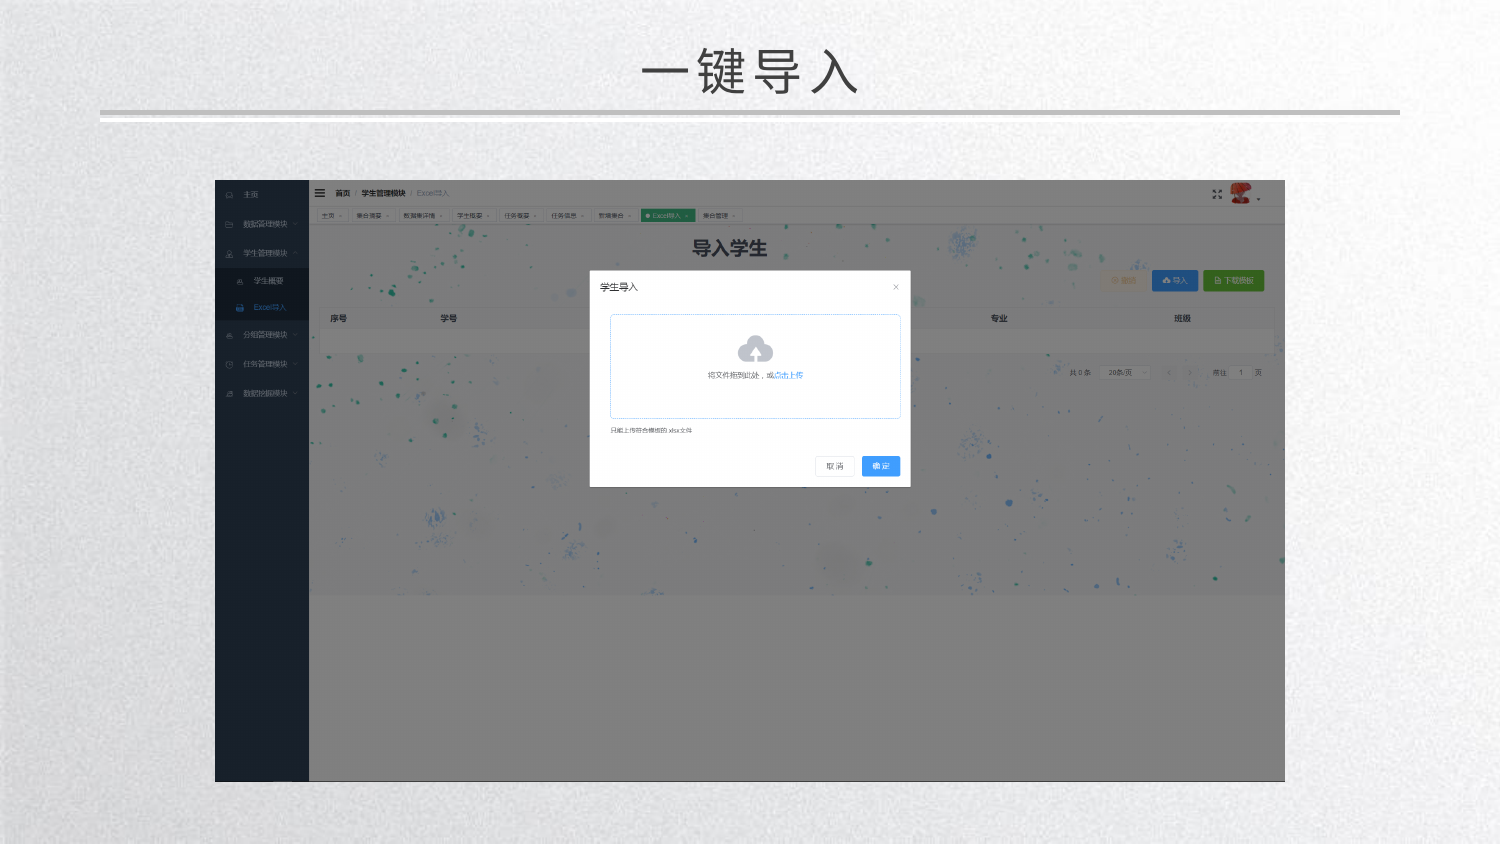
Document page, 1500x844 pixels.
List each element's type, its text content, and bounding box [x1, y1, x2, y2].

picture [0, 0, 1500, 844]
text_box 一键导入 [625, 33, 875, 109]
